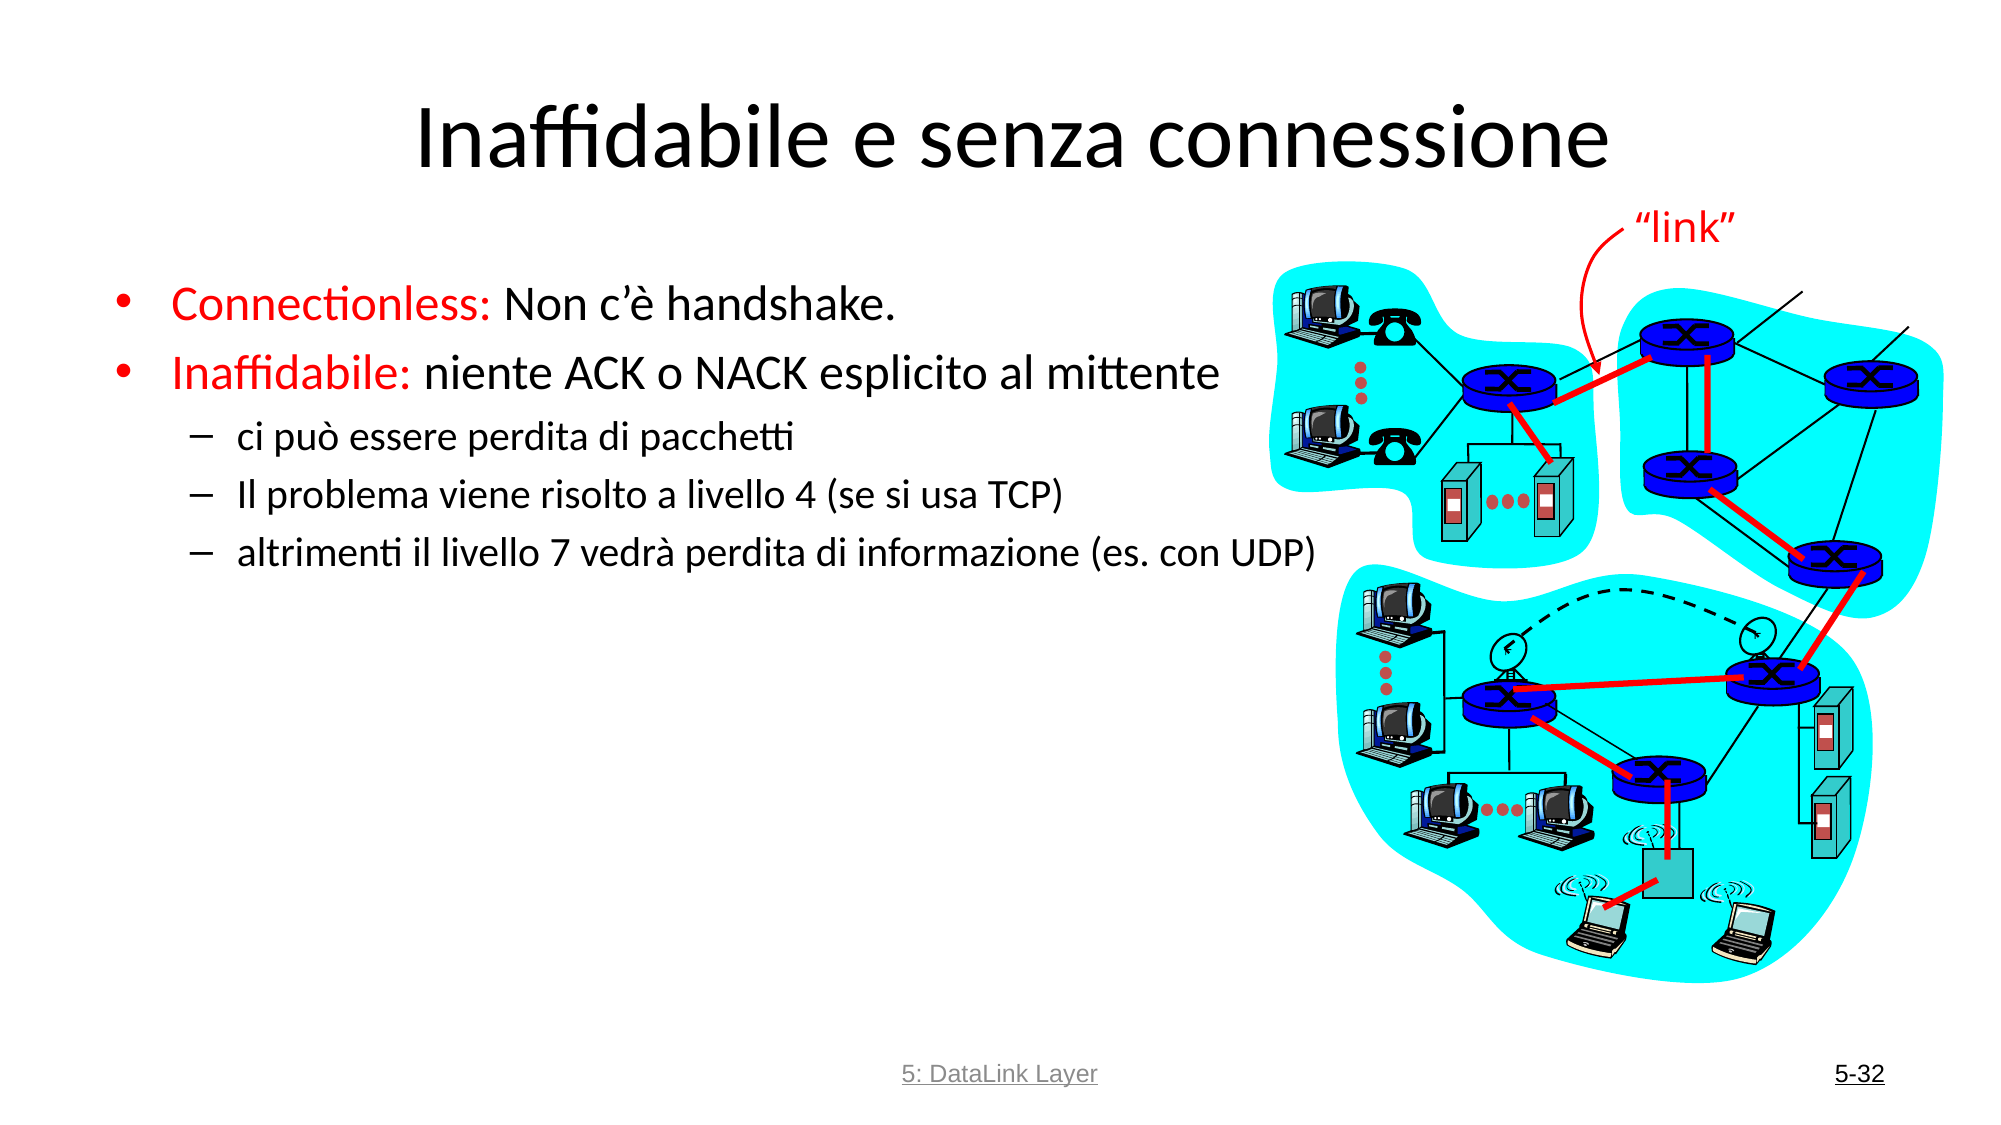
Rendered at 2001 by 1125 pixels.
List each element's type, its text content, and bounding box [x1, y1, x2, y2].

footer 5: DataLink Layer [683, 1042, 1317, 1103]
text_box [1261, 193, 1949, 995]
list Connectionless: Non c’è handshake. Inaffidabile: niente ACK o NACK esplicito al mittente ci può essere perdita di pacchetti Il problema viene risolto a livello 4 (se si usa TCP) altrimenti il livello 7 vedrà perdita di informazione (es. con UDP) [99, 262, 1900, 1005]
slide_number 5-32 [1433, 1042, 1900, 1103]
title Inaffidabile e senza connessione [337, 37, 1691, 225]
